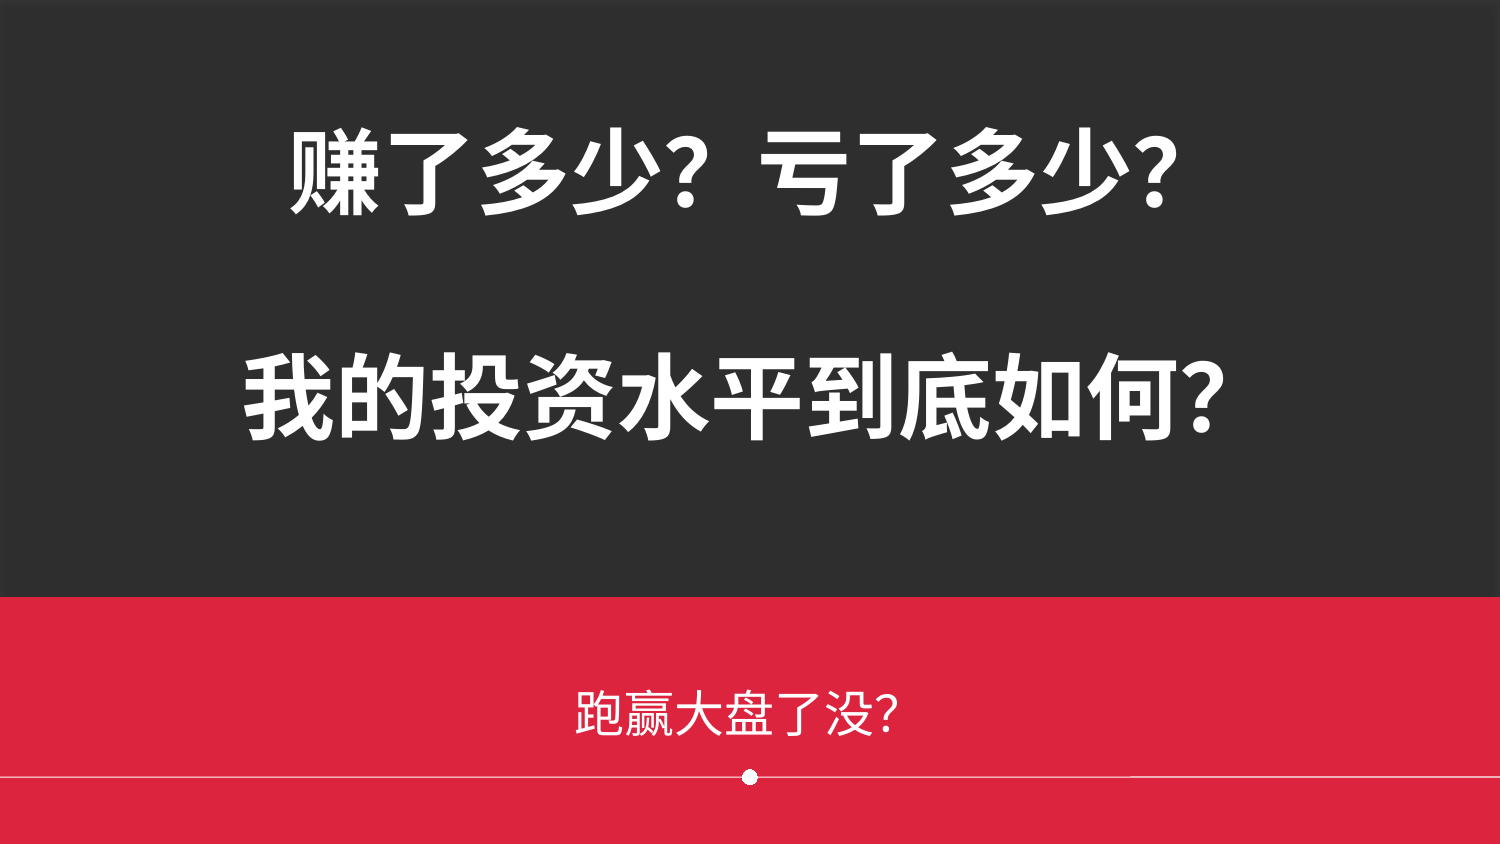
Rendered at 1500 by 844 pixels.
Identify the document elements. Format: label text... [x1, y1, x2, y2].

text_box [742, 778, 758, 785]
text_box 赚了多少？亏了多少？ 我的投资水平到底如何？ [230, 108, 1285, 457]
text_box [742, 769, 758, 777]
text_box [0, 0, 1500, 597]
text_box [0, 597, 1500, 844]
text_box 跑赢大盘了没？ [375, 676, 1124, 748]
